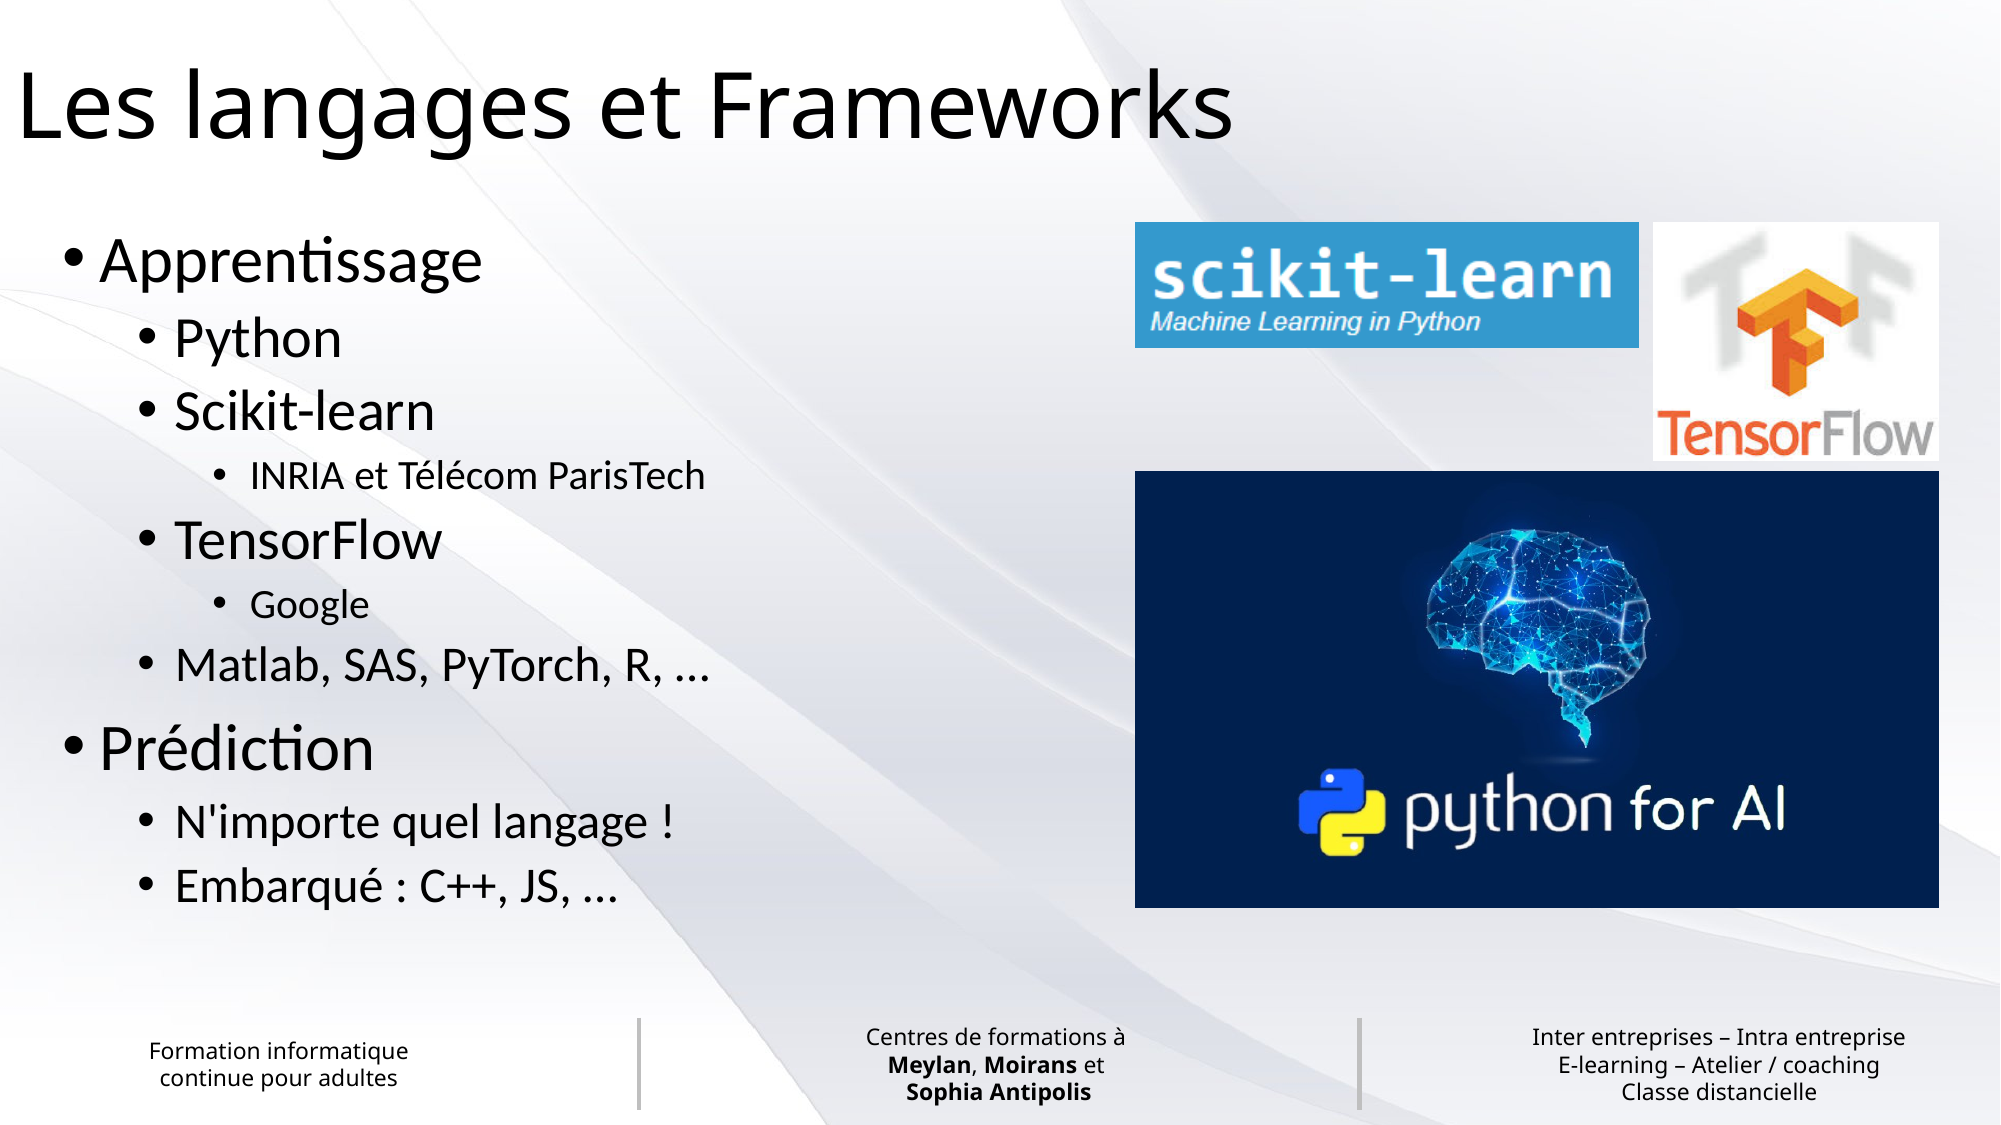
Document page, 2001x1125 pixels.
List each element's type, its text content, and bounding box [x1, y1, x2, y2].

picture [1071, 1034, 1079, 1044]
picture [0, 0, 2000, 1125]
text_box Apprentissage Python Scikit-learn INRIA et Télécom ParisTech TensorFlow Google Matlab, SAS, PyTorch, R, … Prédiction N'importe quel langage ! Embarqué : C++, JS, … [47, 217, 1069, 1045]
title Les langages et Frameworks [0, 0, 1725, 218]
